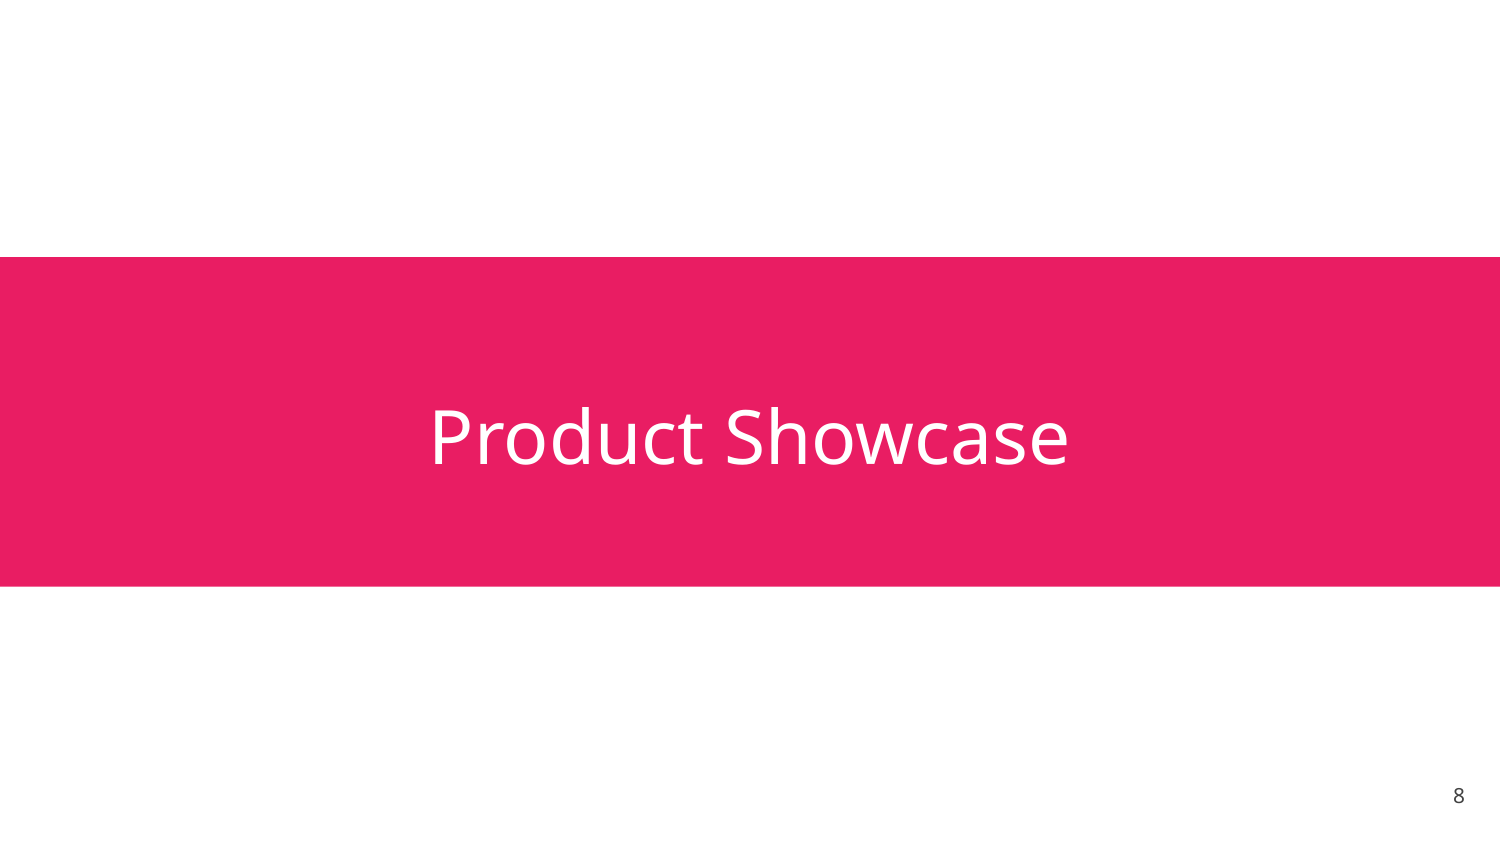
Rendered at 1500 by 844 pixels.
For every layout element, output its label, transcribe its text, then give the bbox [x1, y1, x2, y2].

title Product Showcase [70, 309, 1430, 559]
slide_number ‹#› [1389, 764, 1480, 830]
